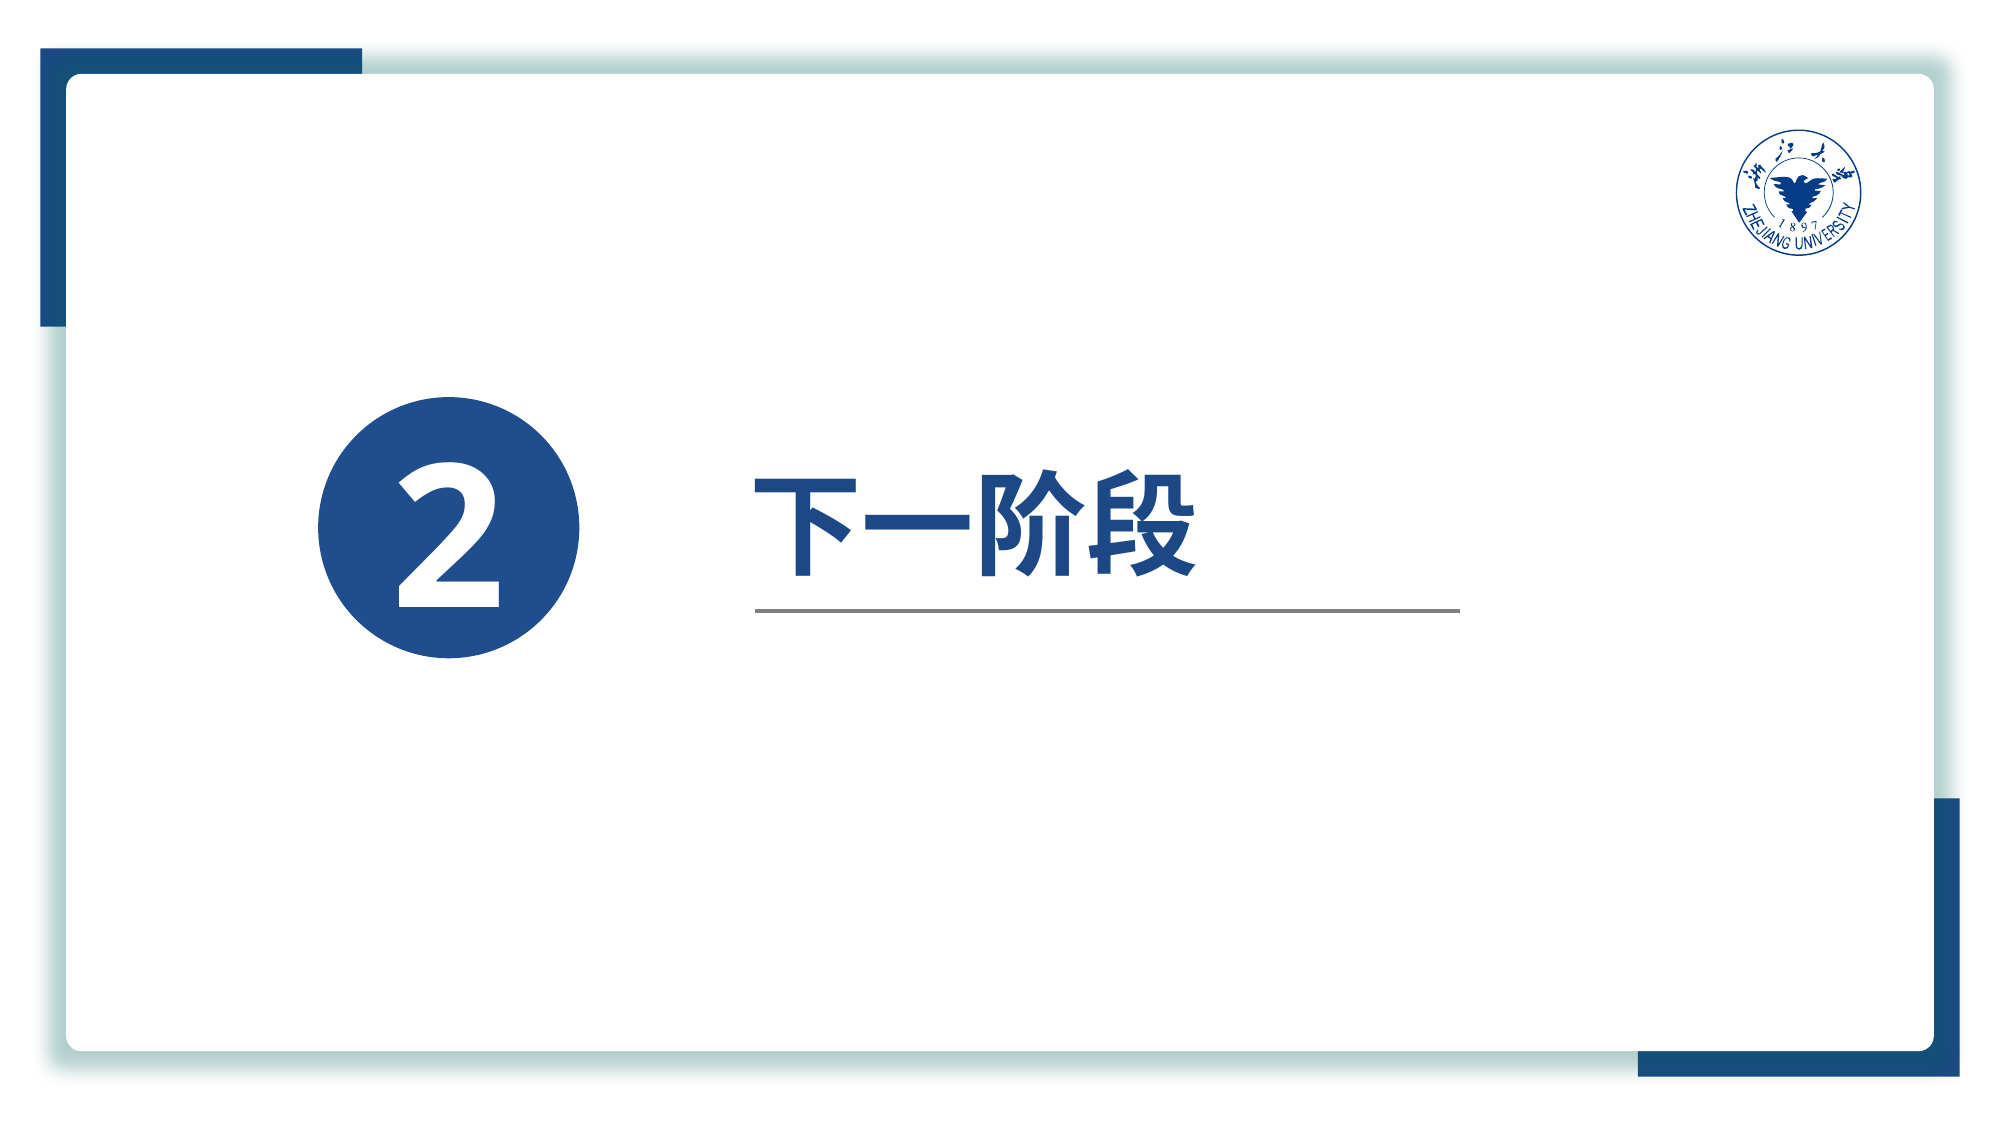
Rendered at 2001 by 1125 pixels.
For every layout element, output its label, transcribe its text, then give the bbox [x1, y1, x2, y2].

text_box [1949, 1067, 1961, 1078]
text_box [1735, 129, 1862, 256]
text_box [65, 72, 1935, 1053]
text_box 2 [317, 396, 581, 660]
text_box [734, 445, 1482, 611]
text_box [39, 47, 52, 60]
